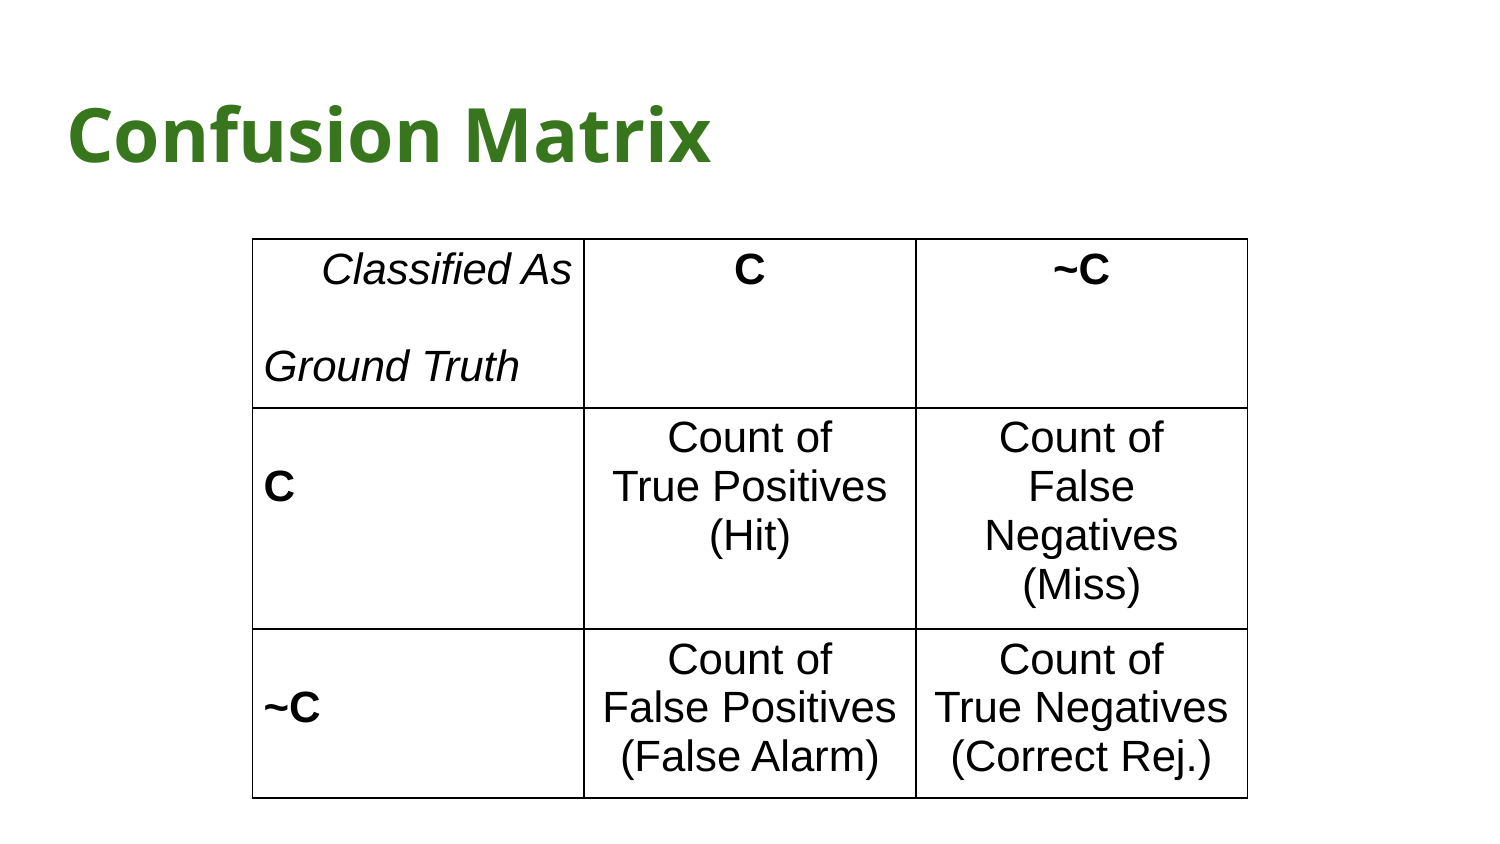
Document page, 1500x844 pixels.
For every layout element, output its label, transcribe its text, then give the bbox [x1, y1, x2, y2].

table_cell ~C [253, 630, 583, 797]
table_cell C [253, 409, 583, 628]
table_header C [585, 240, 915, 407]
title Confusion Matrix [51, 72, 1449, 167]
table_cell Count of False Positives (False Alarm) [585, 630, 915, 797]
table_cell Count of True Negatives (Correct Rej.) [917, 630, 1247, 797]
table_cell Count of True Positives (Hit) [585, 409, 915, 628]
table_cell Count of False Negatives (Miss) [917, 409, 1247, 628]
table_header Classified As Ground Truth [253, 240, 583, 407]
table_header ~C [917, 240, 1247, 407]
